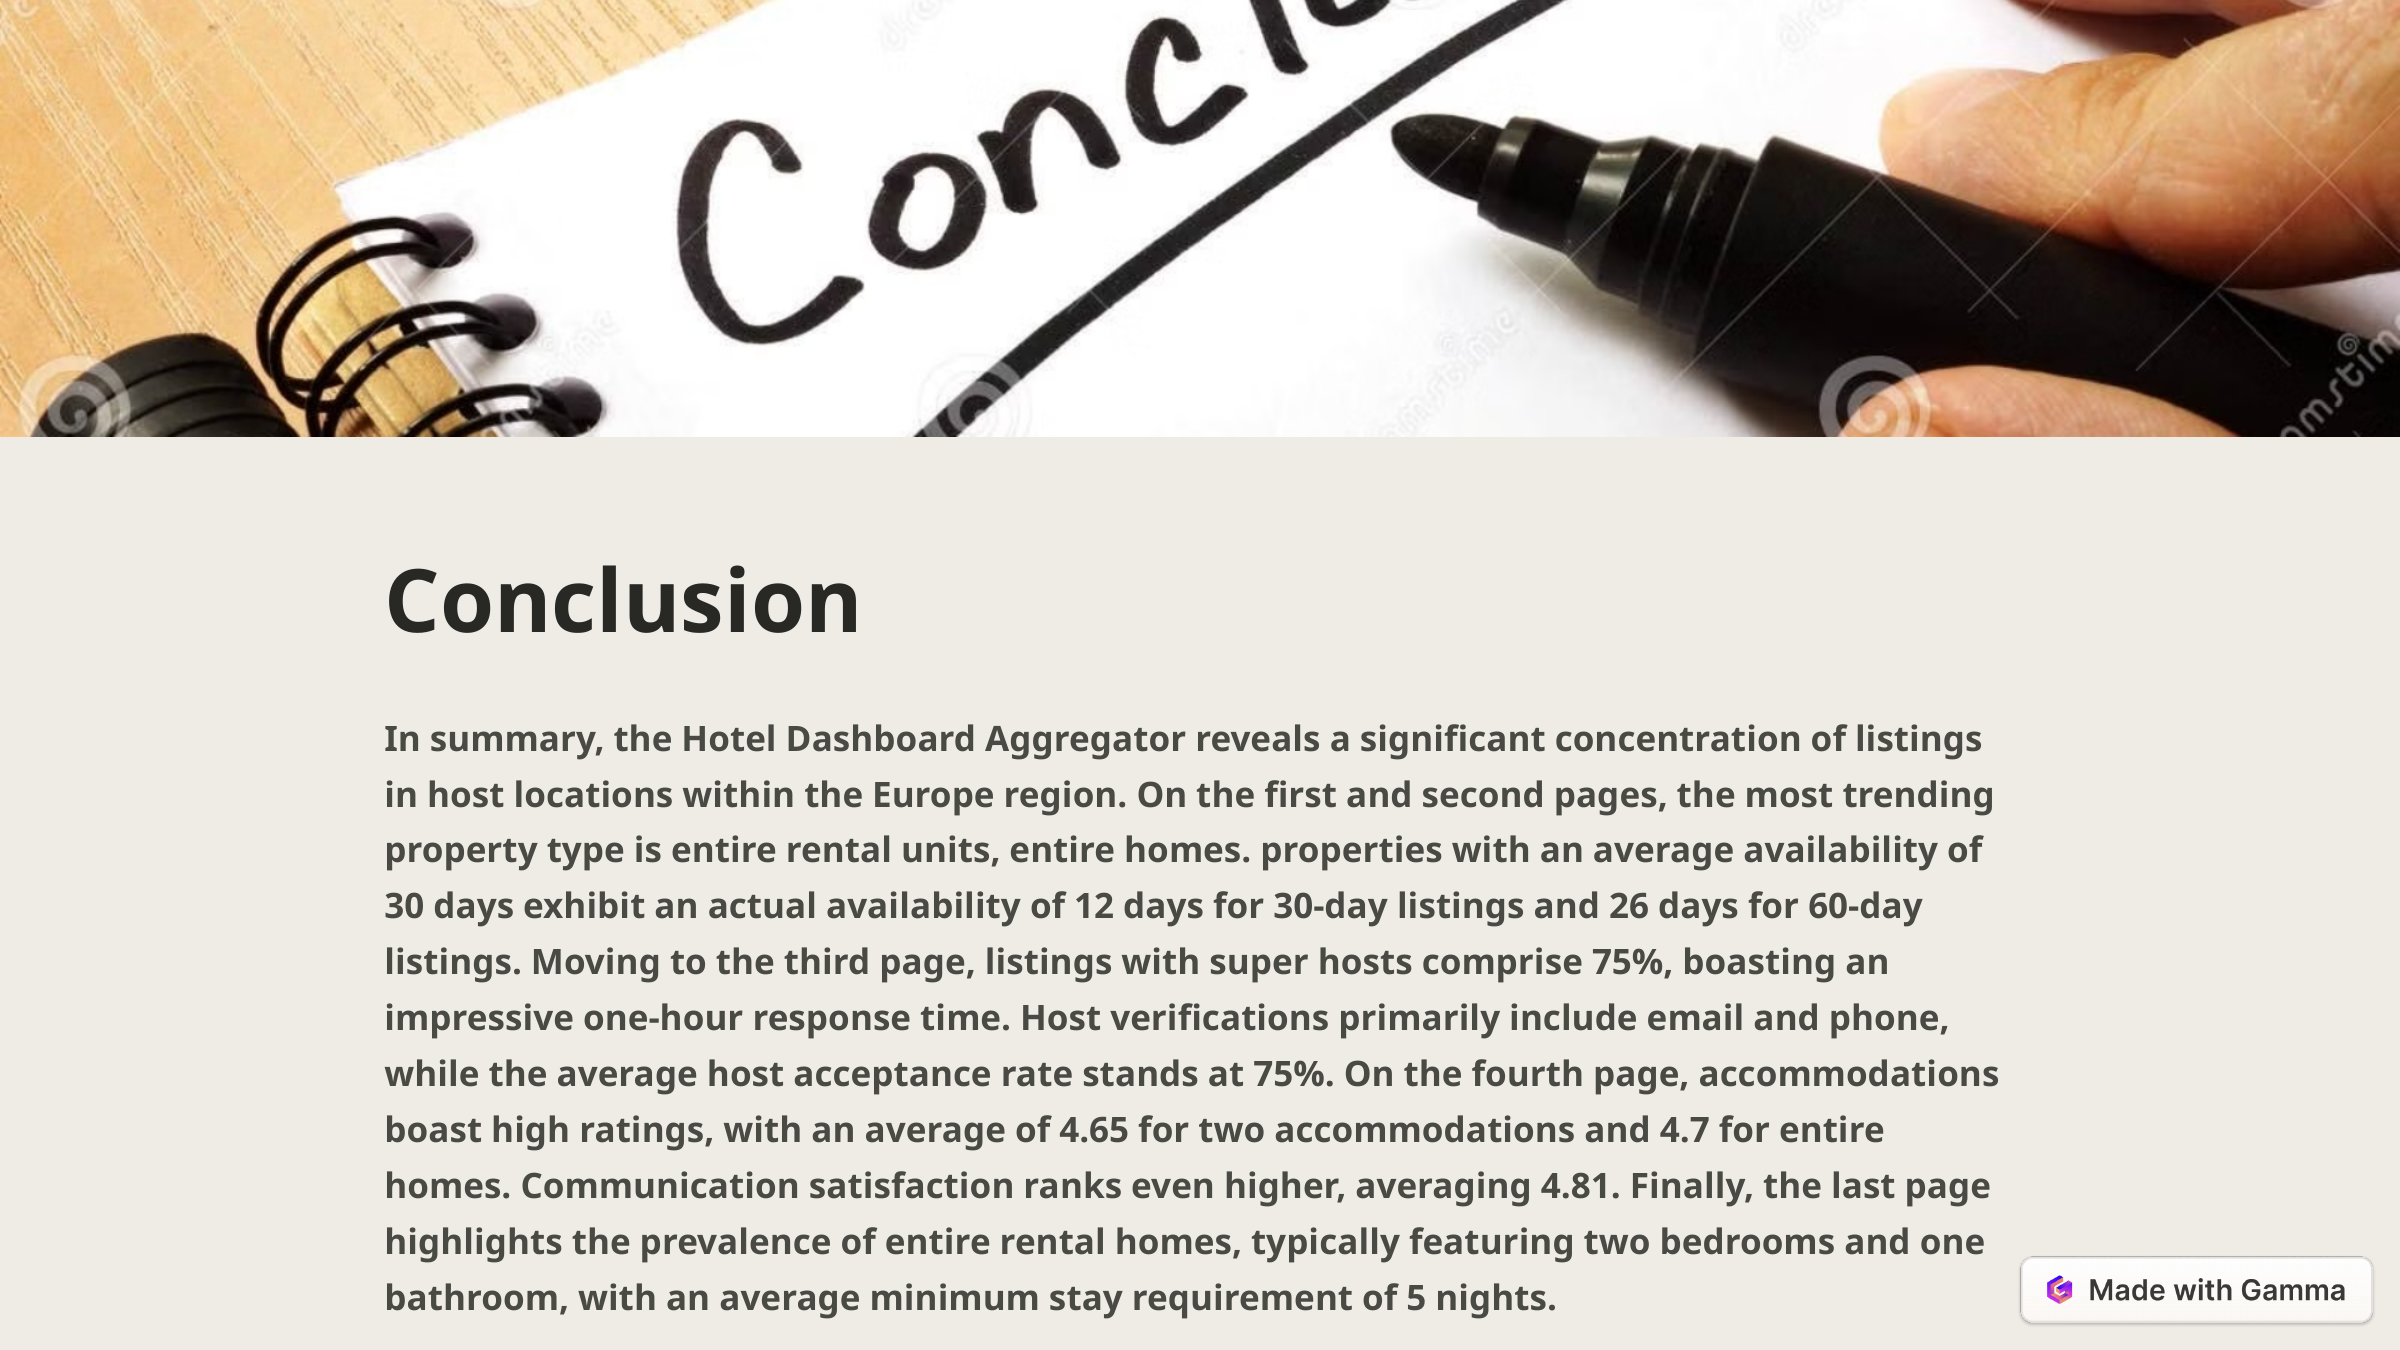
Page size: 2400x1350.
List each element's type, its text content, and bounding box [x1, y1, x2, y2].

picture [0, 0, 2400, 437]
picture [2008, 1244, 2385, 1335]
text_box [0, 437, 2400, 1350]
text_box In summary, the Hotel Dashboard Aggregator reveals a significant concentration of listings in host locations within the Europe region. On the first and second pages, the most trending property type is entire rental units, entire homes. properties with an average availability of 30 days exhibit an actual availability of 12 days for 30-day listings and 26 days for 60-day listings. Moving to the third page, listings with super hosts comprise 75%, boasting an impressive one-hour response time. Host verifications primarily include email and phone, while the average host acceptance rate stands at 75%. On the fourth page, accommodations boast high ratings, with an average of 4.65 for two accommodations and 4.7 for entire homes. Communication satisfaction ranks even higher, averaging 4.81. Finally, the last page highlights the prevalence of entire rental homes, typically featuring two bedrooms and one bathroom, with an average minimum stay requirement of 5 nights. [369, 694, 2031, 1255]
text_box Conclusion [369, 533, 1244, 643]
